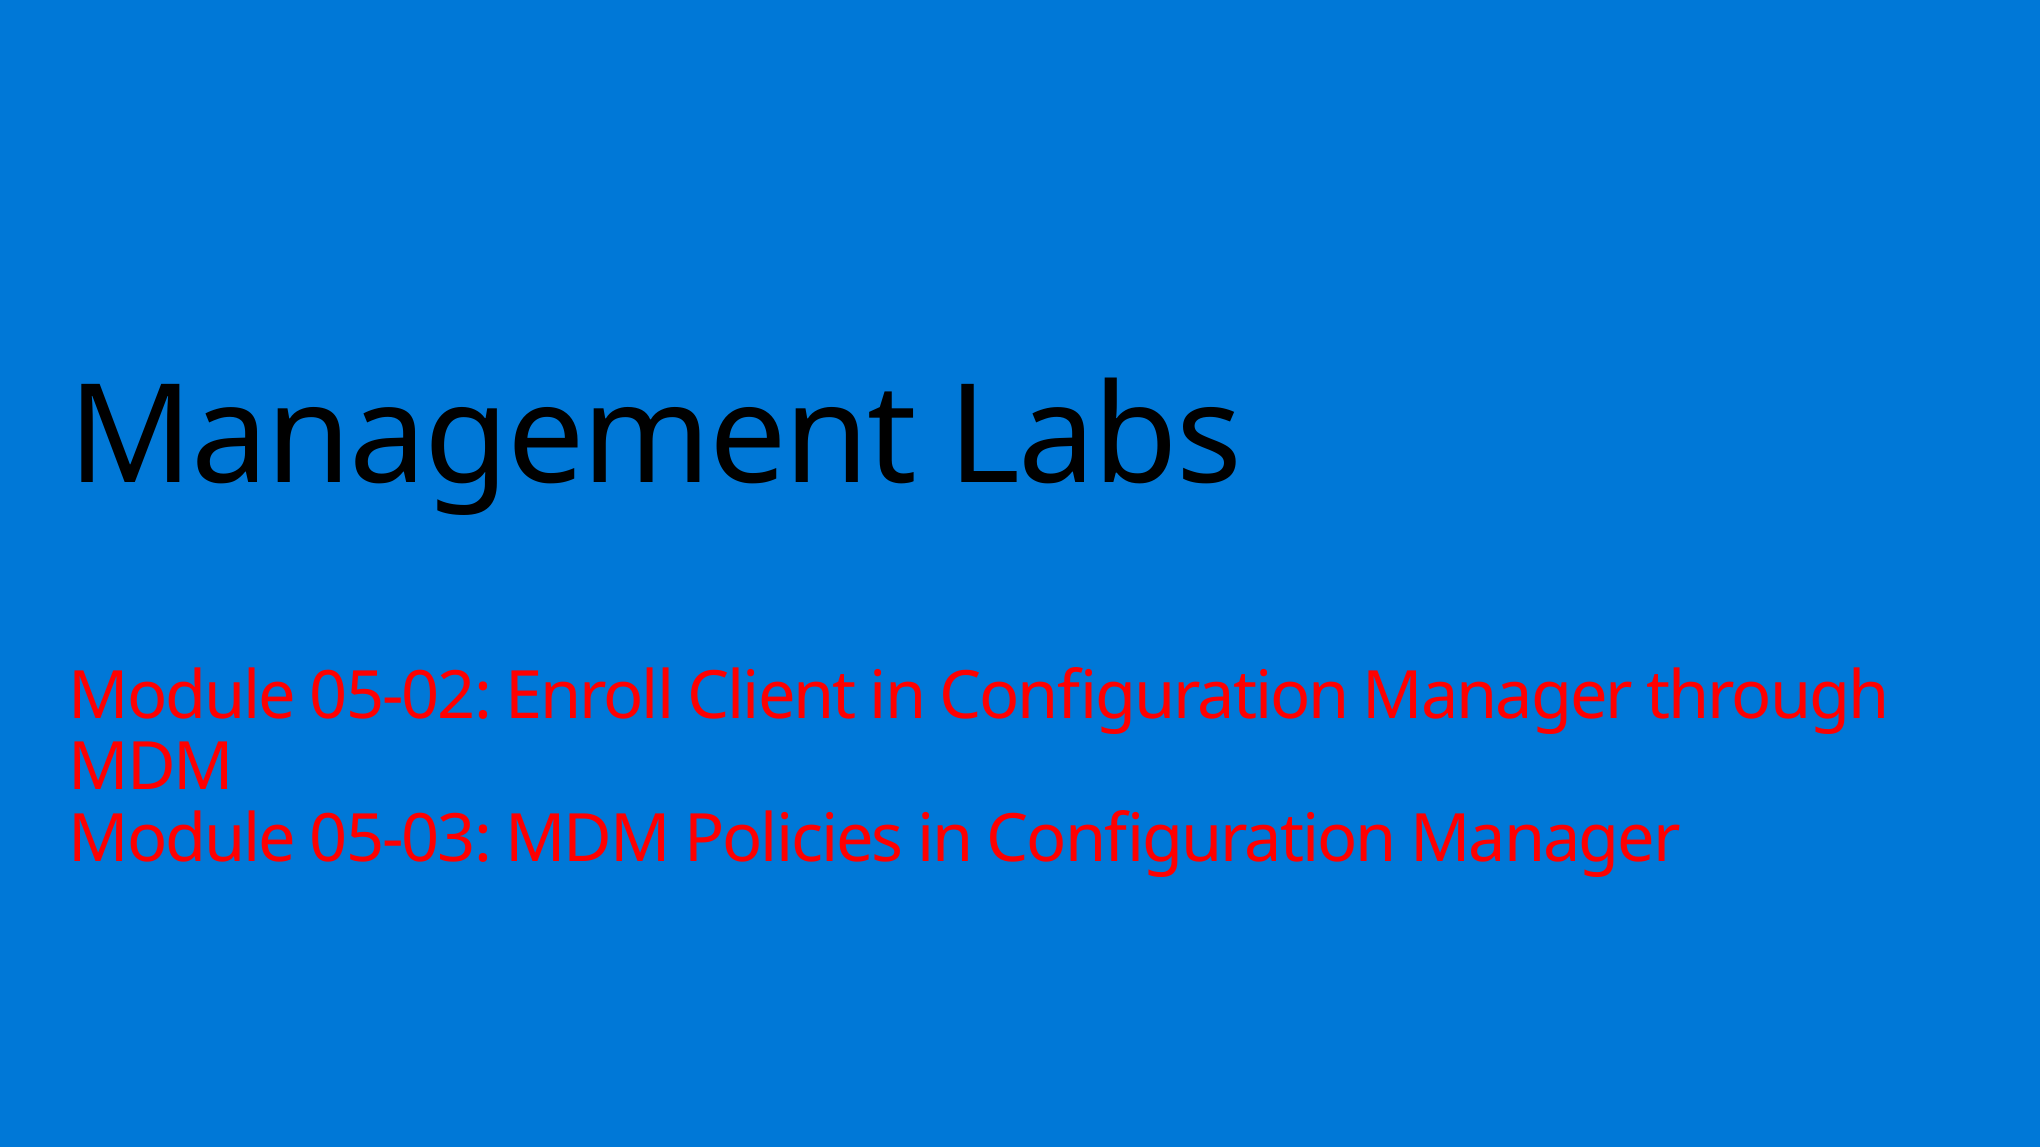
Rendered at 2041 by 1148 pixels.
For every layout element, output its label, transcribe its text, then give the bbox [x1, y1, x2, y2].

title Management Labs Module 05-02: Enroll Client in Configuration Manager through MDM Module 05-03: MDM Policies in Configuration Manager [45, 348, 1996, 897]
